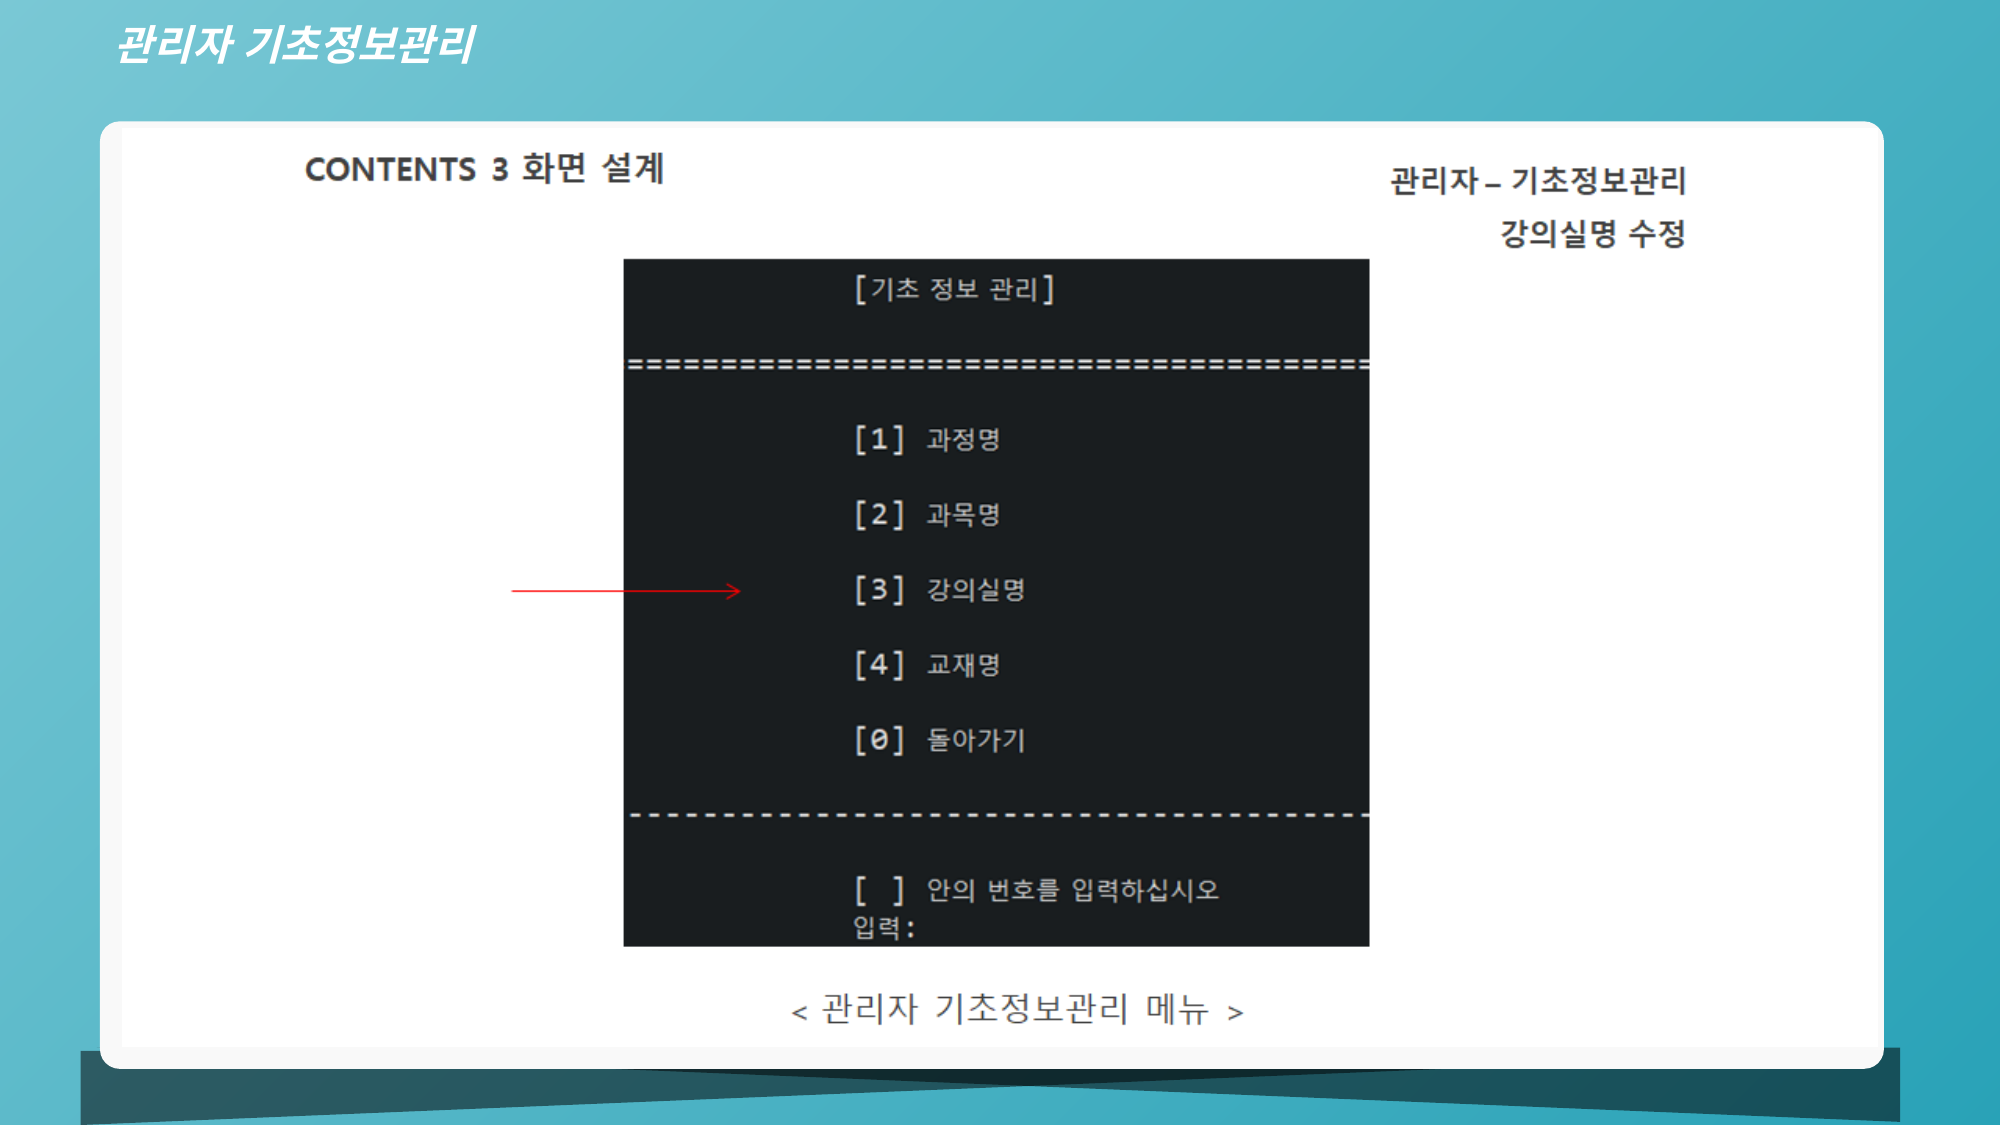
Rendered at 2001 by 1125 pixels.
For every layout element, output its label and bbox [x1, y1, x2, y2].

text_box [80, 11, 1901, 1125]
picture [122, 127, 1878, 1048]
